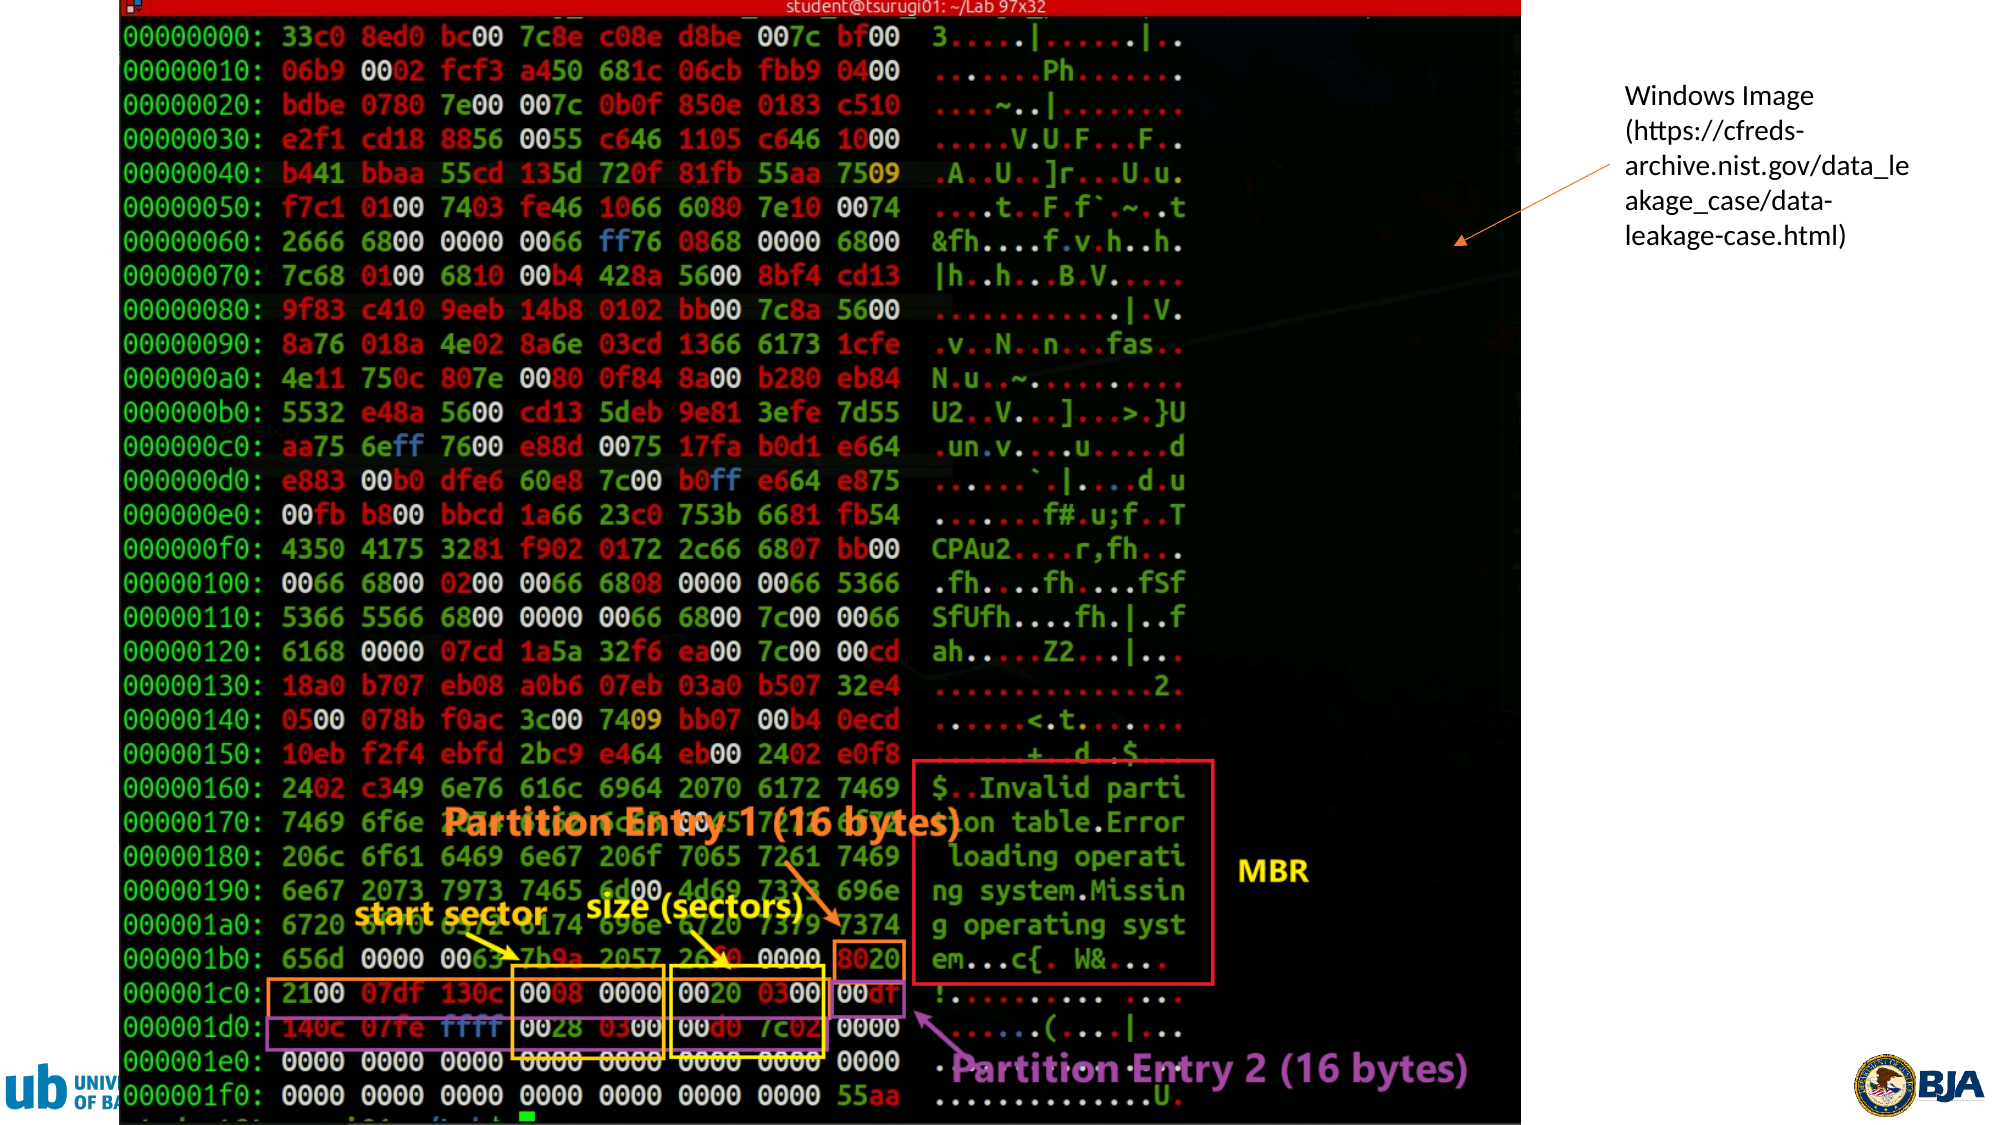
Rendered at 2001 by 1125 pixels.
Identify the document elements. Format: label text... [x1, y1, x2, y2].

picture [1854, 1054, 1986, 1117]
picture [0, 0, 1521, 1125]
text_box Windows Image (https://cfreds-archive.nist.gov/data_leakage_case/data-leakage-case.html) [1610, 69, 1935, 259]
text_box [1453, 165, 1610, 246]
